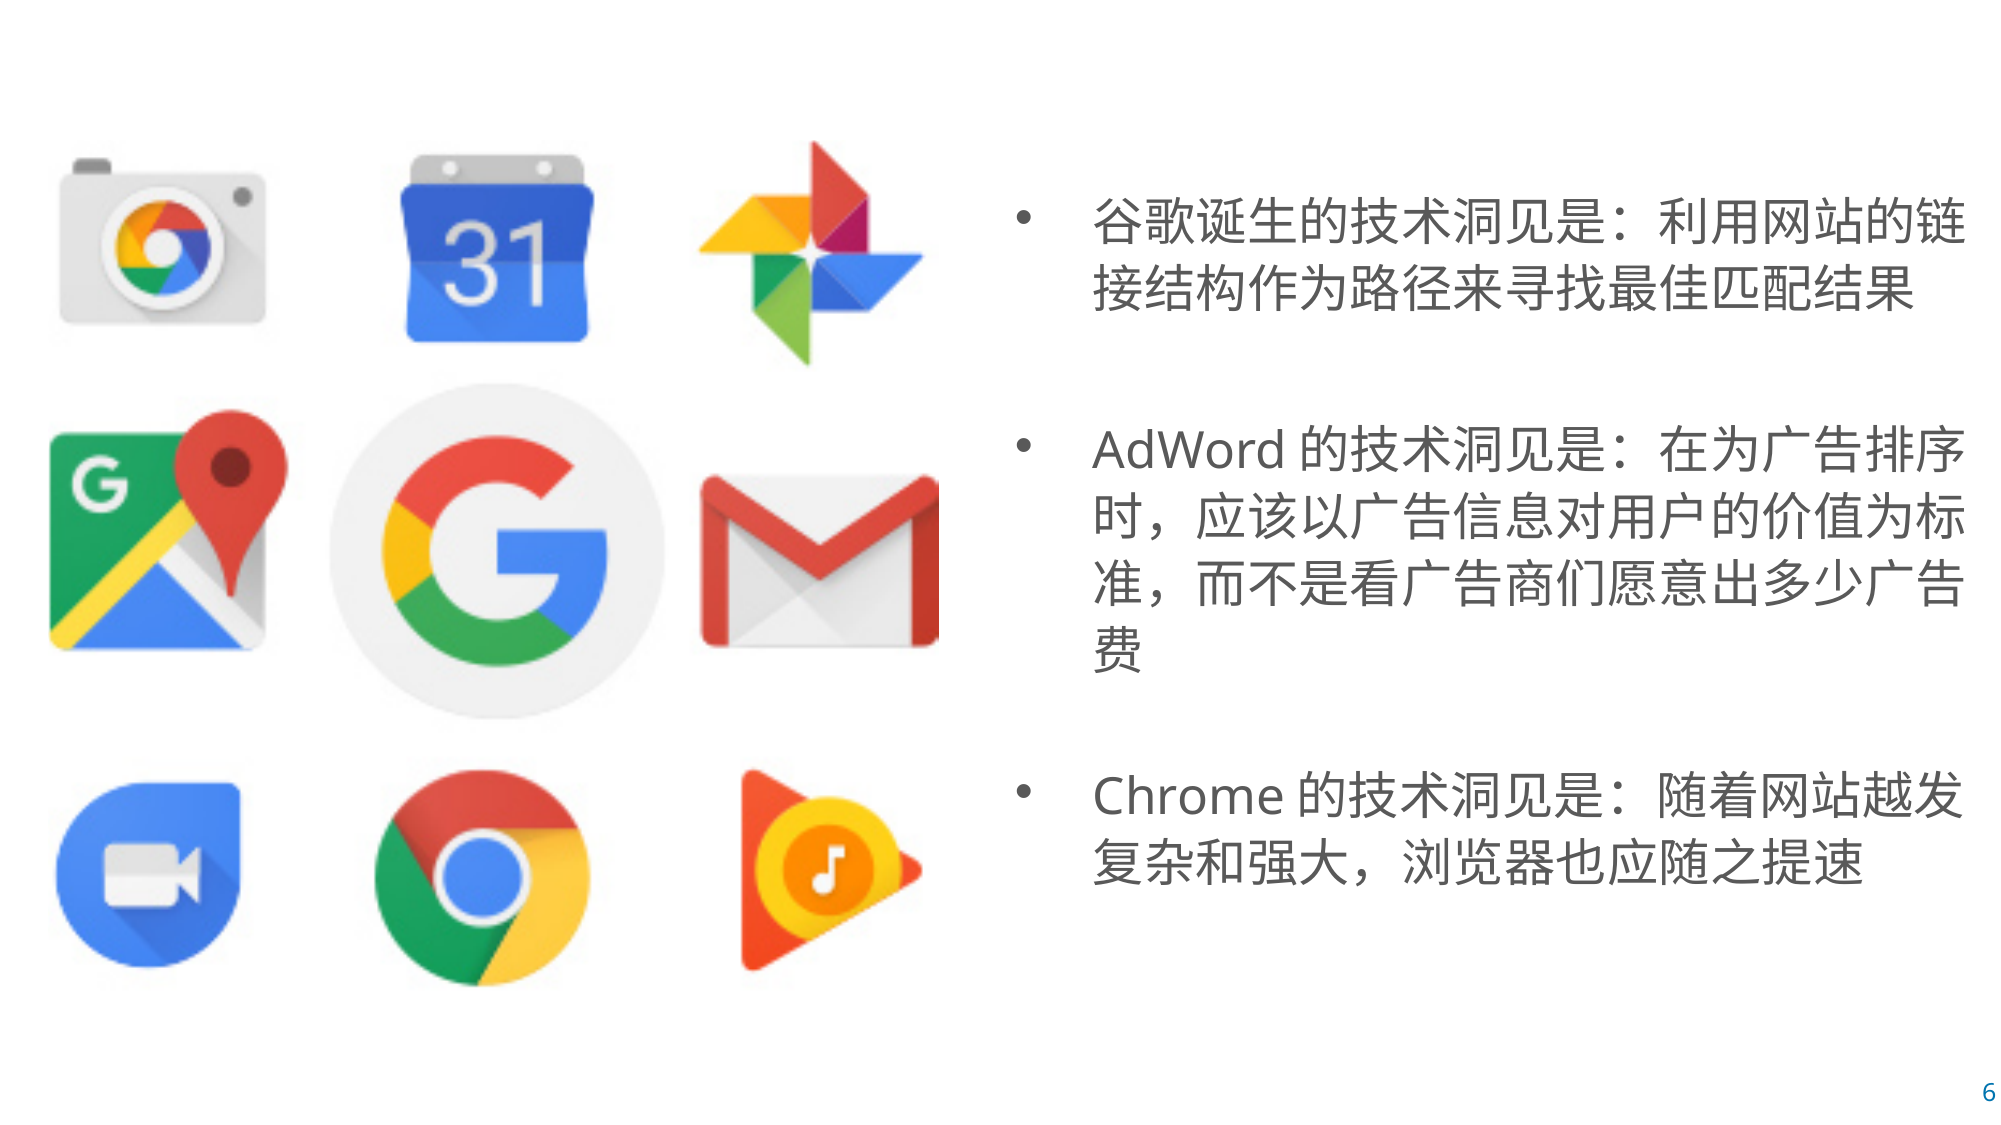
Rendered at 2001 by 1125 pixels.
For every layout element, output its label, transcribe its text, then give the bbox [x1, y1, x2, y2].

slide_number 6 [1967, 1070, 2000, 1117]
list 谷歌诞生的技术洞见是：利用网站的链接结构作为路径来寻找最佳匹配结果 AdWord的技术洞见是：在为广告排序时，应该以广告信息对用户的价值为标准，而不是看广告商们愿意出多少广告费 Chrome的技术洞见是：随着网站越发复杂和强大，浏览器也应随之提速 [999, 179, 2000, 958]
picture [48, 140, 939, 997]
